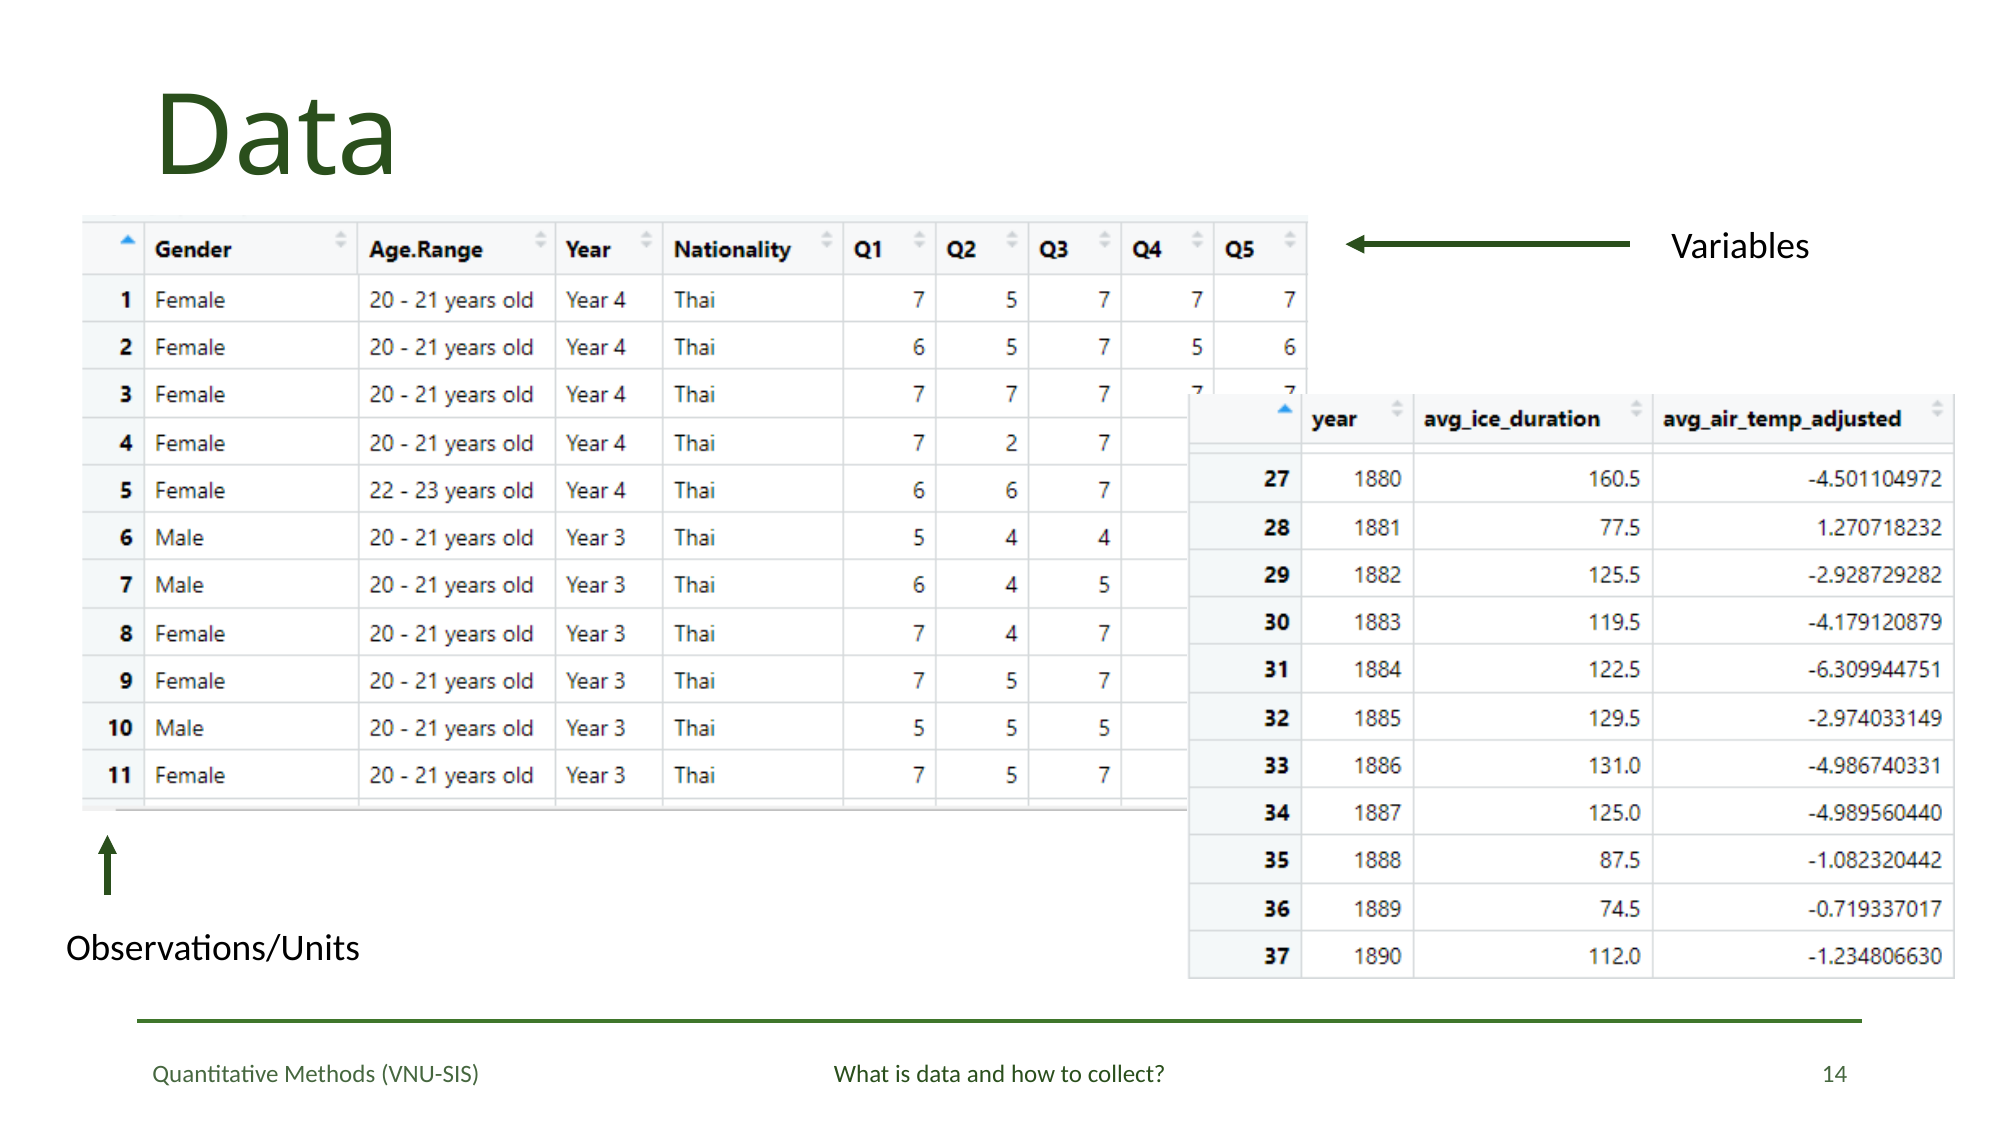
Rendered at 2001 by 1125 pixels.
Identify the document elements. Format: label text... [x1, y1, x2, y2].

picture [82, 215, 1955, 979]
slide_number 14 [1429, 1042, 1863, 1103]
text_box What is data and how to collect? [571, 1042, 1429, 1103]
text_box Variables [1656, 213, 1863, 274]
title Data [137, 59, 1863, 216]
text_box Observations/Units [51, 915, 402, 976]
footer Quantitative Methods (VNU-SIS) [137, 1042, 514, 1103]
